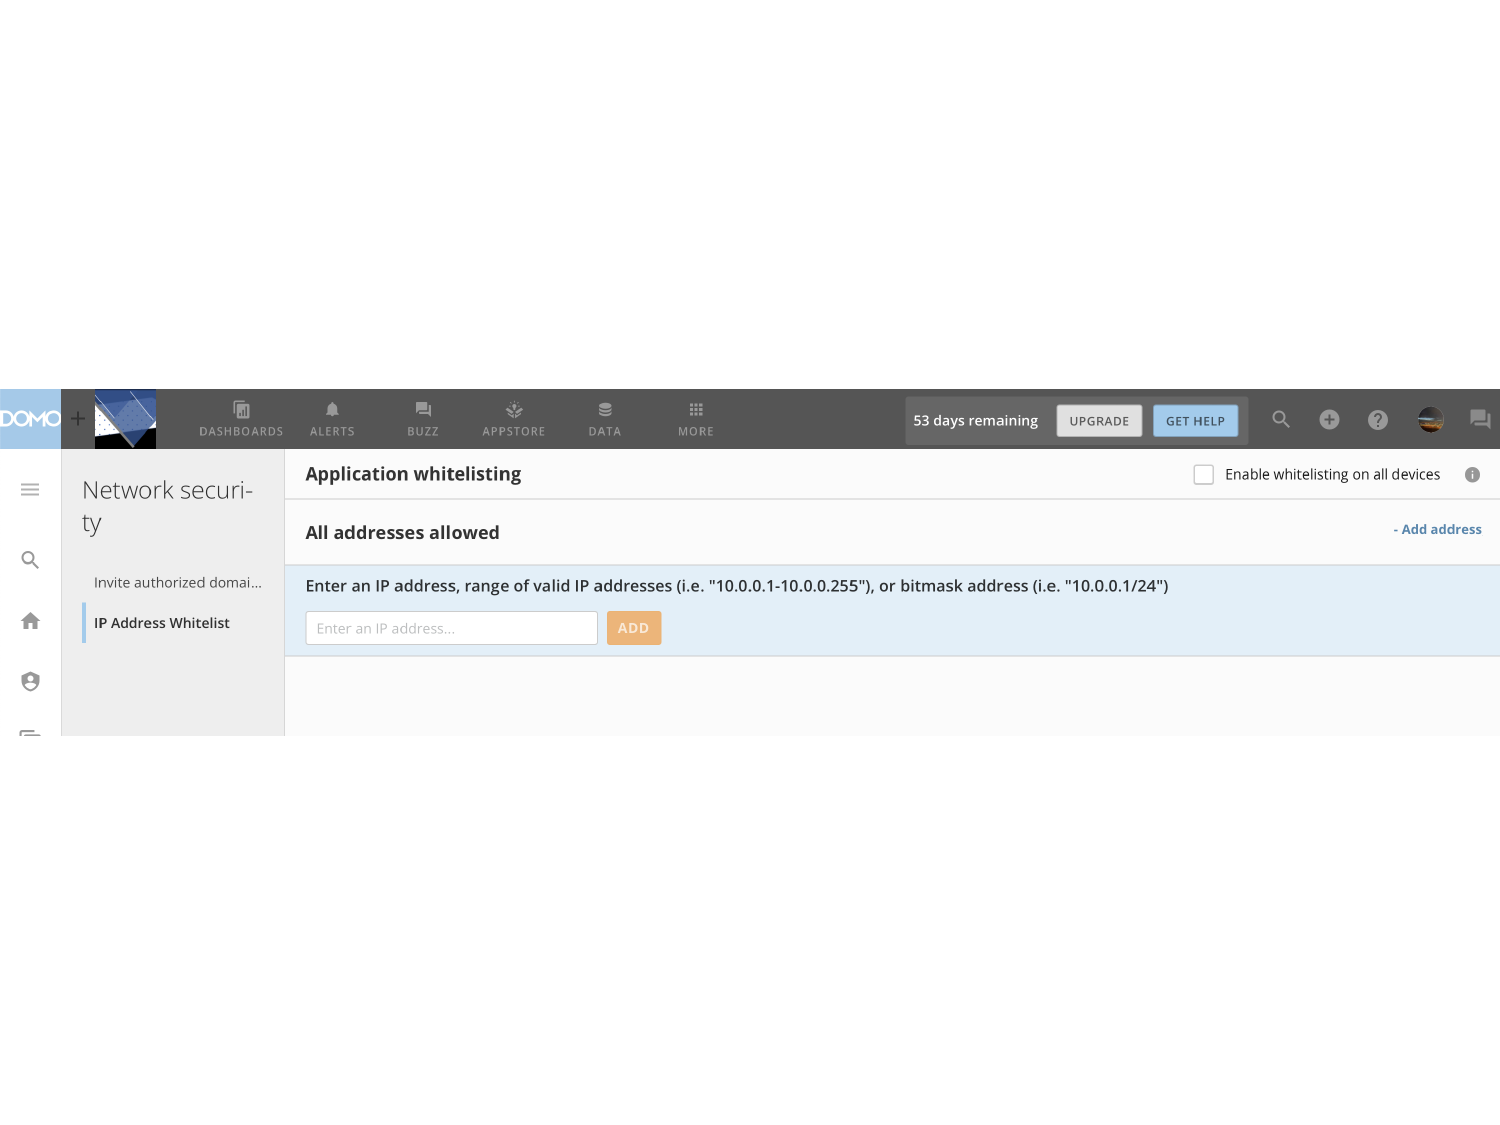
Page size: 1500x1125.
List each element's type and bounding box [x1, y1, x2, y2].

picture [0, 389, 1500, 736]
